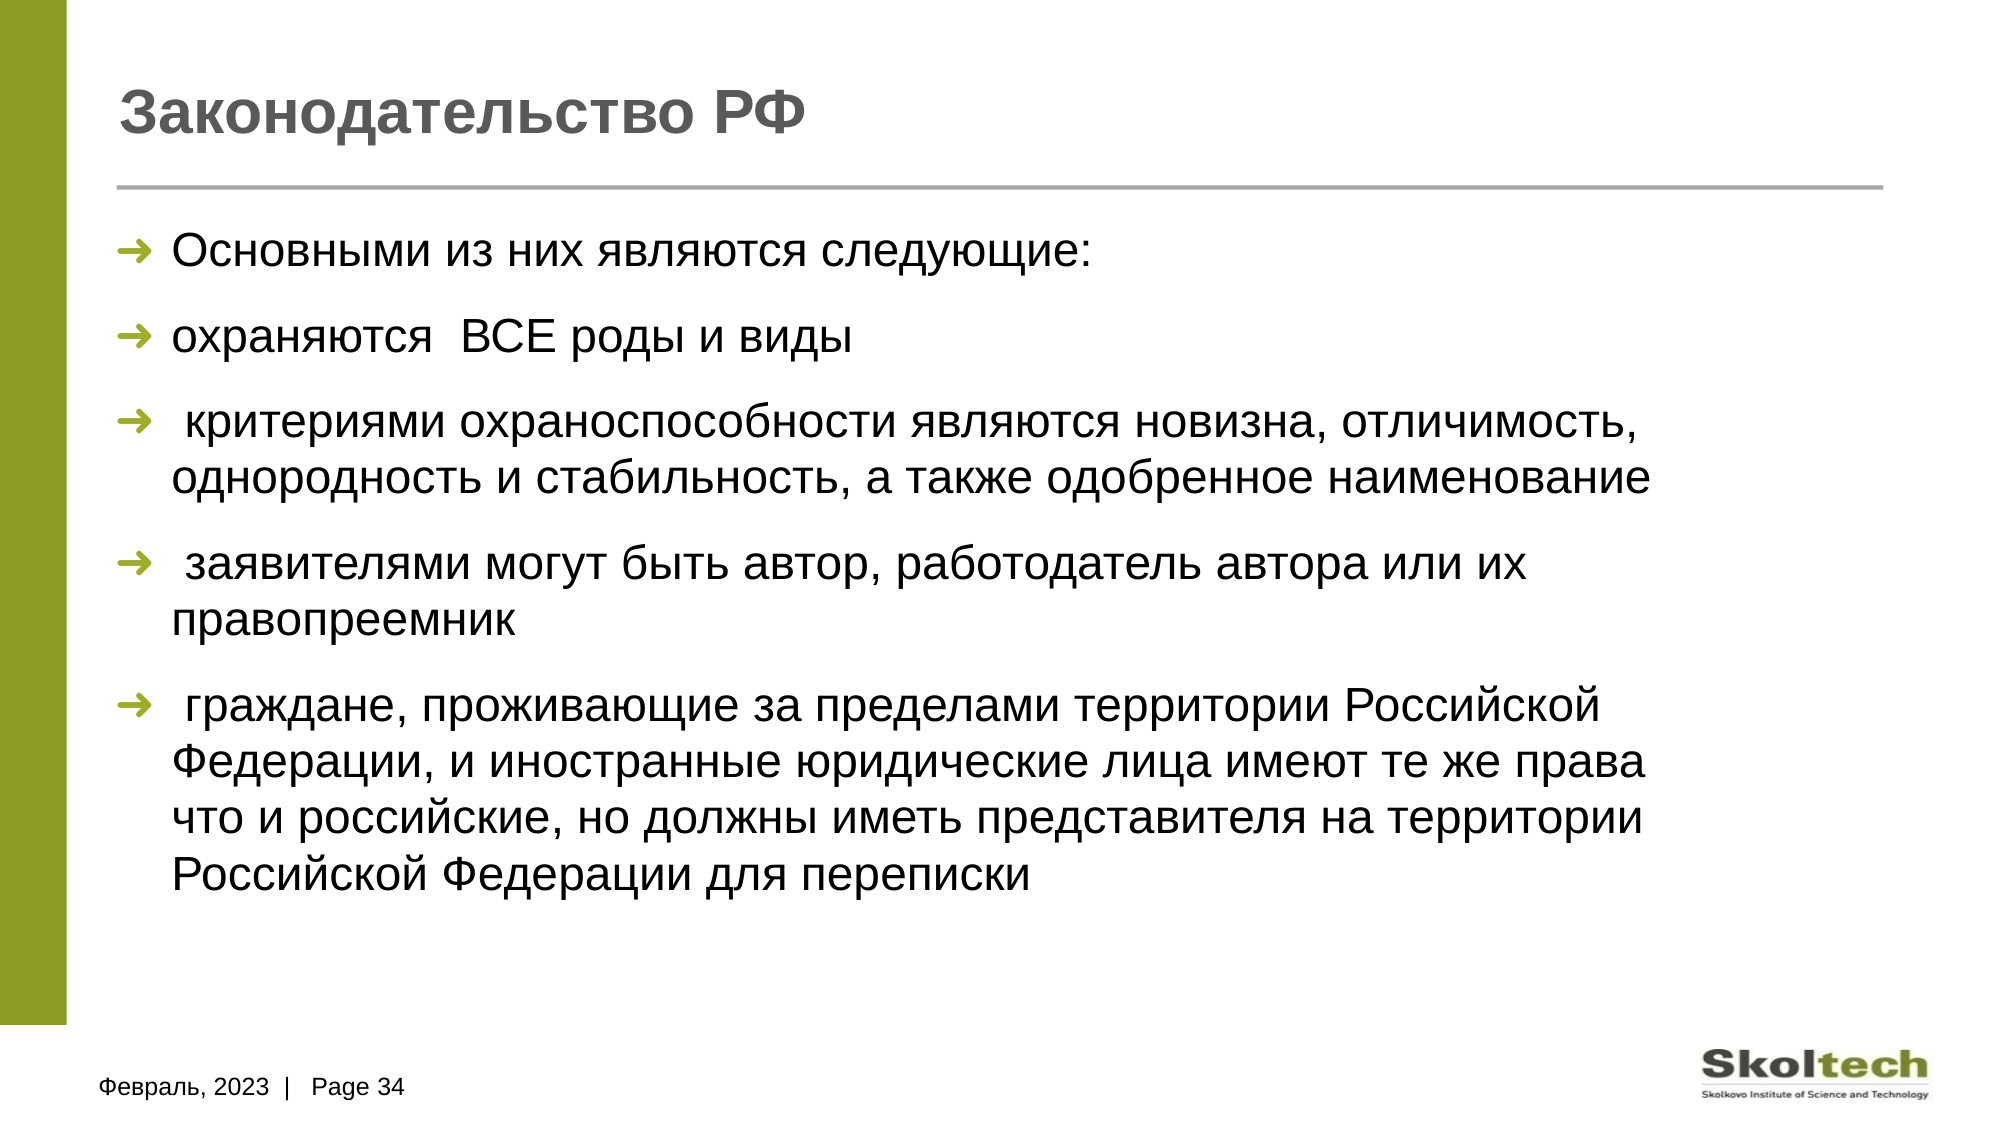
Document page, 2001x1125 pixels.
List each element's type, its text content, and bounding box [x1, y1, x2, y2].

title Законодательство РФ [104, 46, 1650, 163]
list Основными из них являются следующие: охраняются ВСЕ роды и виды критериями охраноспособности являются новизна, отличимость, однородность и стабильность, а также одобренное наименование заявителями могут быть автор, работодатель автора или их правопреемник граждане, проживающие за пределами территории Российской Федерации, и иностранные юридические лица имеют те же права что и российские, но должны иметь представителя на территории Российской Федерации для переписки [99, 212, 1680, 888]
picture [1700, 1049, 1934, 1101]
slide_number Февраль, 2023 | Page 34 [83, 1062, 540, 1125]
